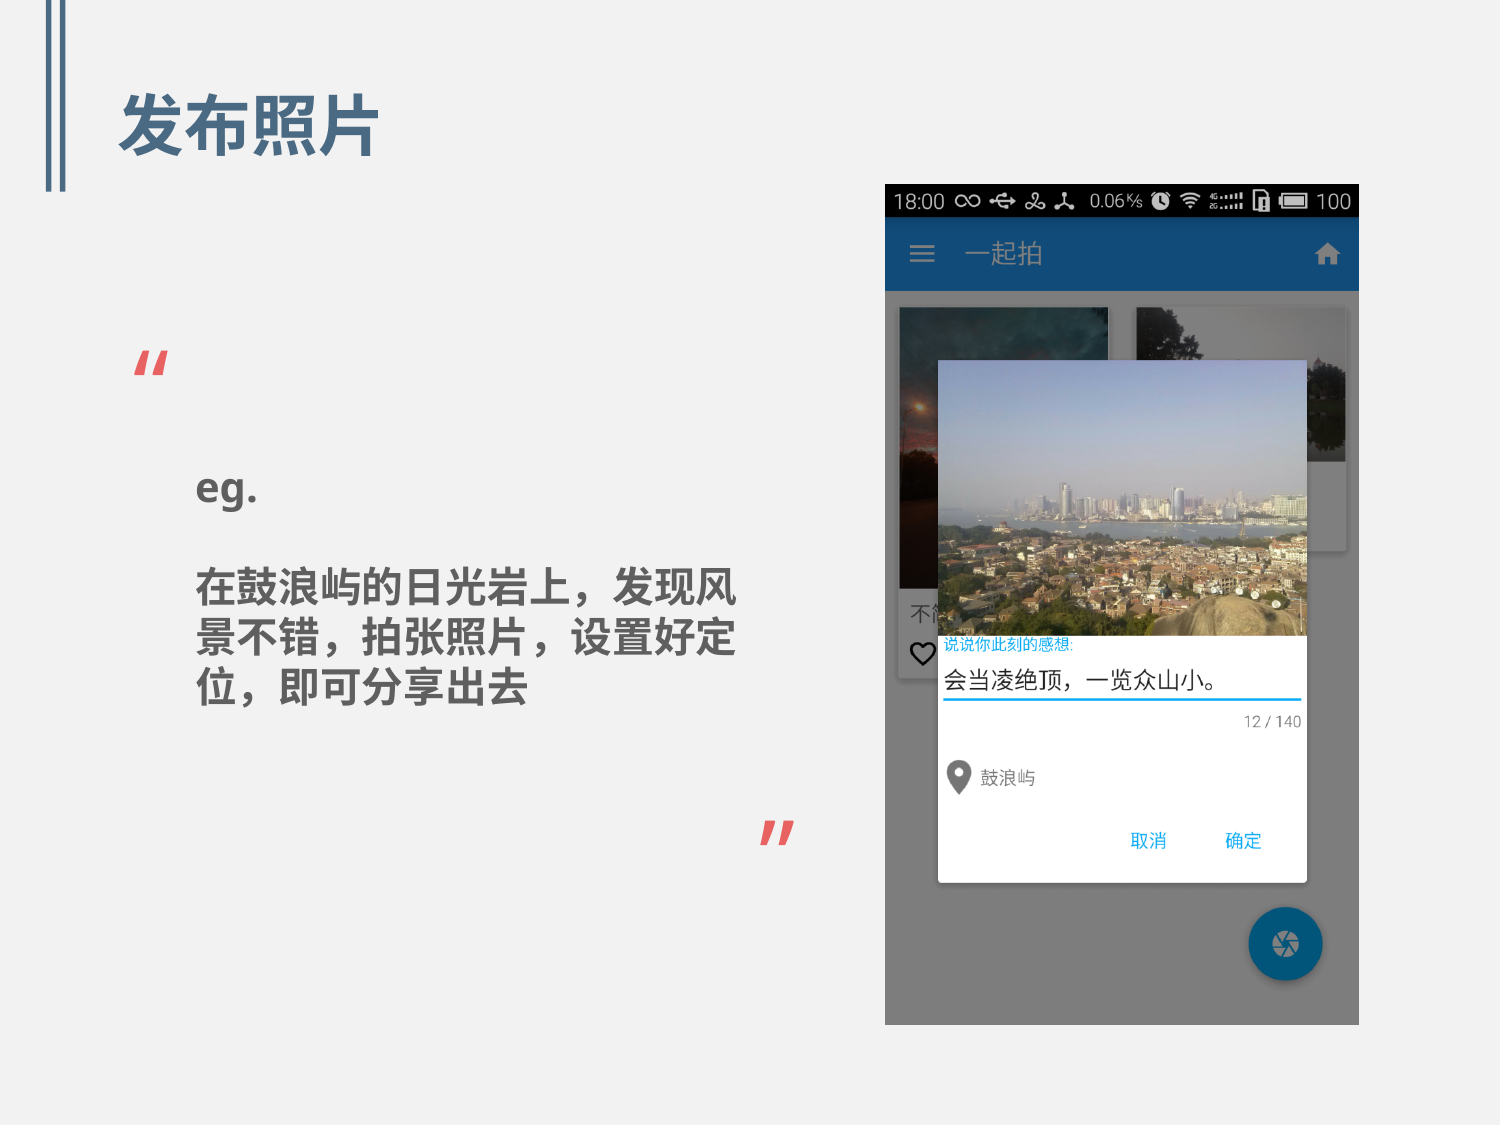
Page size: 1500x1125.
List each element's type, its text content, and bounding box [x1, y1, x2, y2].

text_box 发布照片 [103, 64, 1397, 184]
text_box ” [722, 785, 833, 921]
text_box “ [96, 315, 207, 451]
picture [885, 184, 1359, 1025]
text_box eg. 在鼓浪屿的日光岩上，发现风景不错，拍张照片，设置好定位，即可分享出去 [180, 233, 792, 937]
